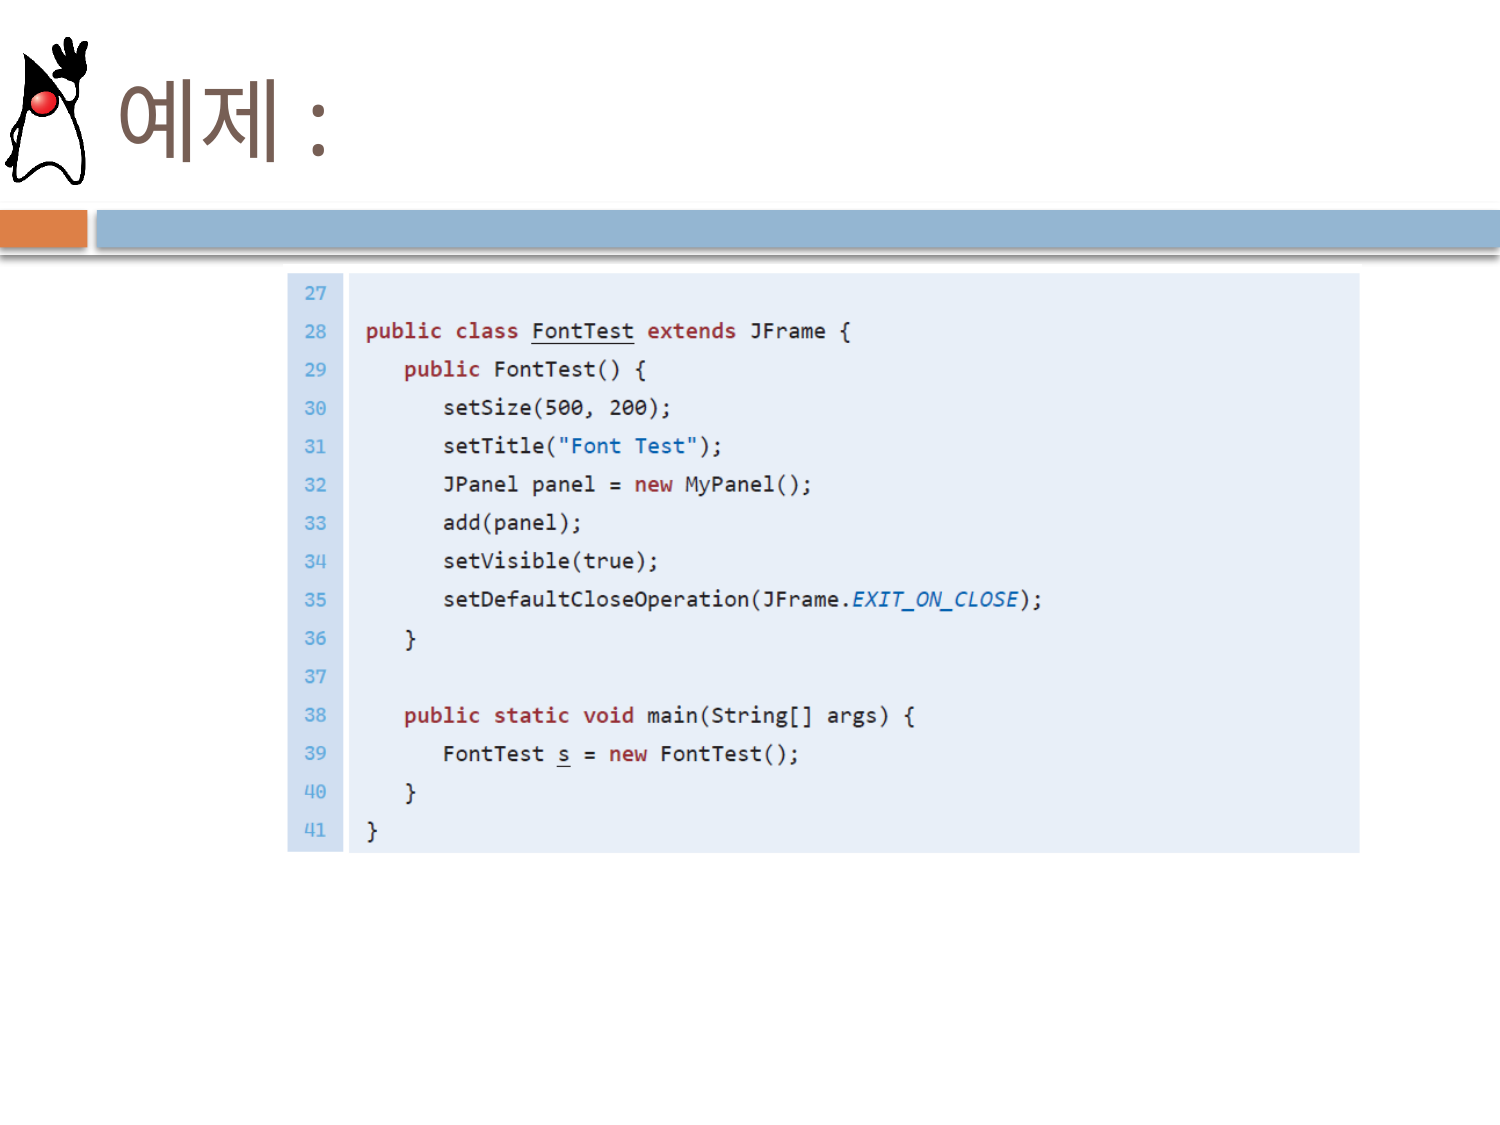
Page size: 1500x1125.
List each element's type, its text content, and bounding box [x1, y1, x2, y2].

picture [5, 37, 88, 185]
title 예제: [100, 37, 1438, 200]
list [282, 264, 1363, 861]
